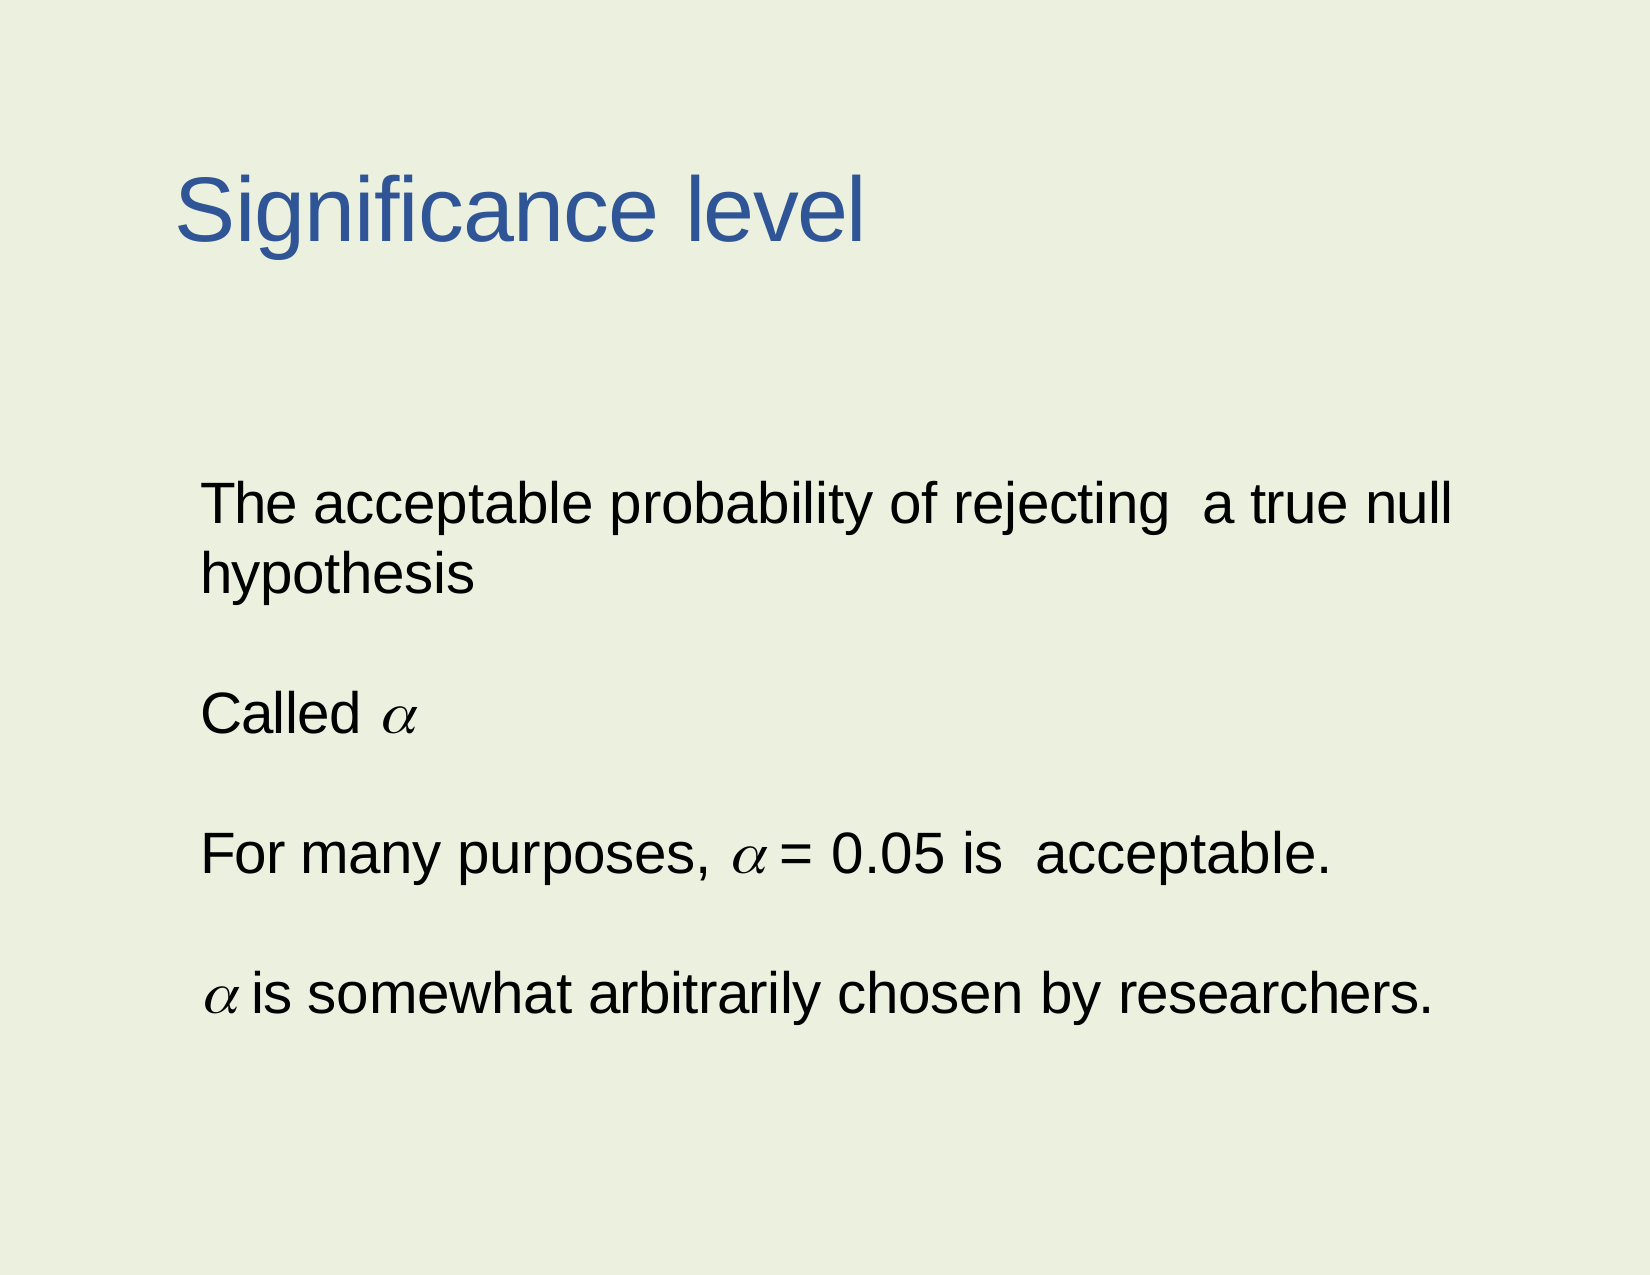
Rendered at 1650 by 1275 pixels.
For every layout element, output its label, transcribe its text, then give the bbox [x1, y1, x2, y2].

title Significance level [174, 150, 1225, 262]
text_box The acceptable probability of rejecting a true null hypothesis Called  For many purposes,  = 0.05 is acceptable.  is somewhat arbitrarily chosen by researchers. [199, 462, 1488, 1026]
